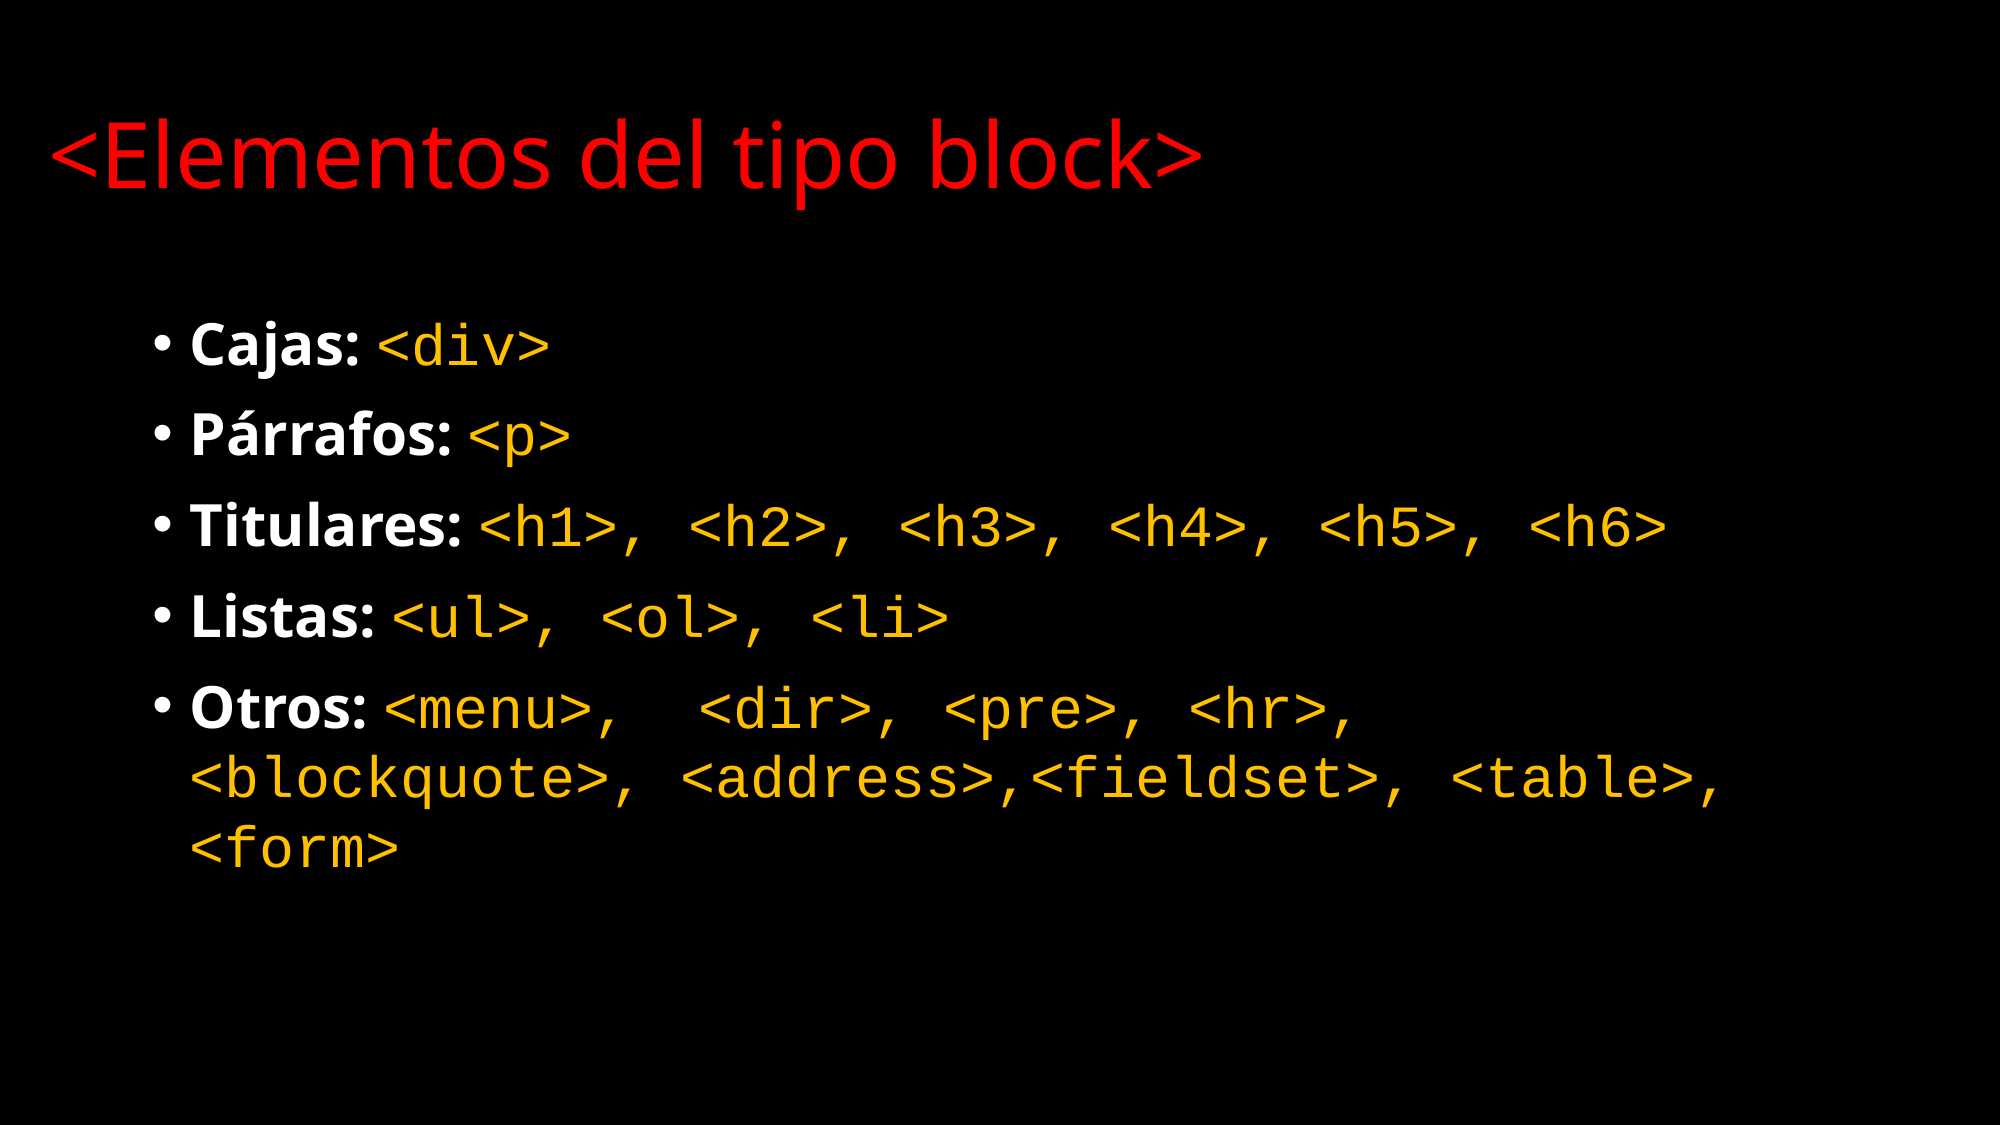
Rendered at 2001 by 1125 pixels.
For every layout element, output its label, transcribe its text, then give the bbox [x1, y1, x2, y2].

text_box <Elementos del tipo block> [33, 50, 1385, 268]
list Cajas: <div> Párrafos: <p> Titulares: <h1>, <h2>, <h3>, <h4>, <h5>, <h6> Listas: <ul>, <ol>, <li> Otros: <menu>, <dir>, <pre>, <hr>, <blockquote>, <address>,<fieldset>, <table>, <form> [137, 299, 1863, 1014]
